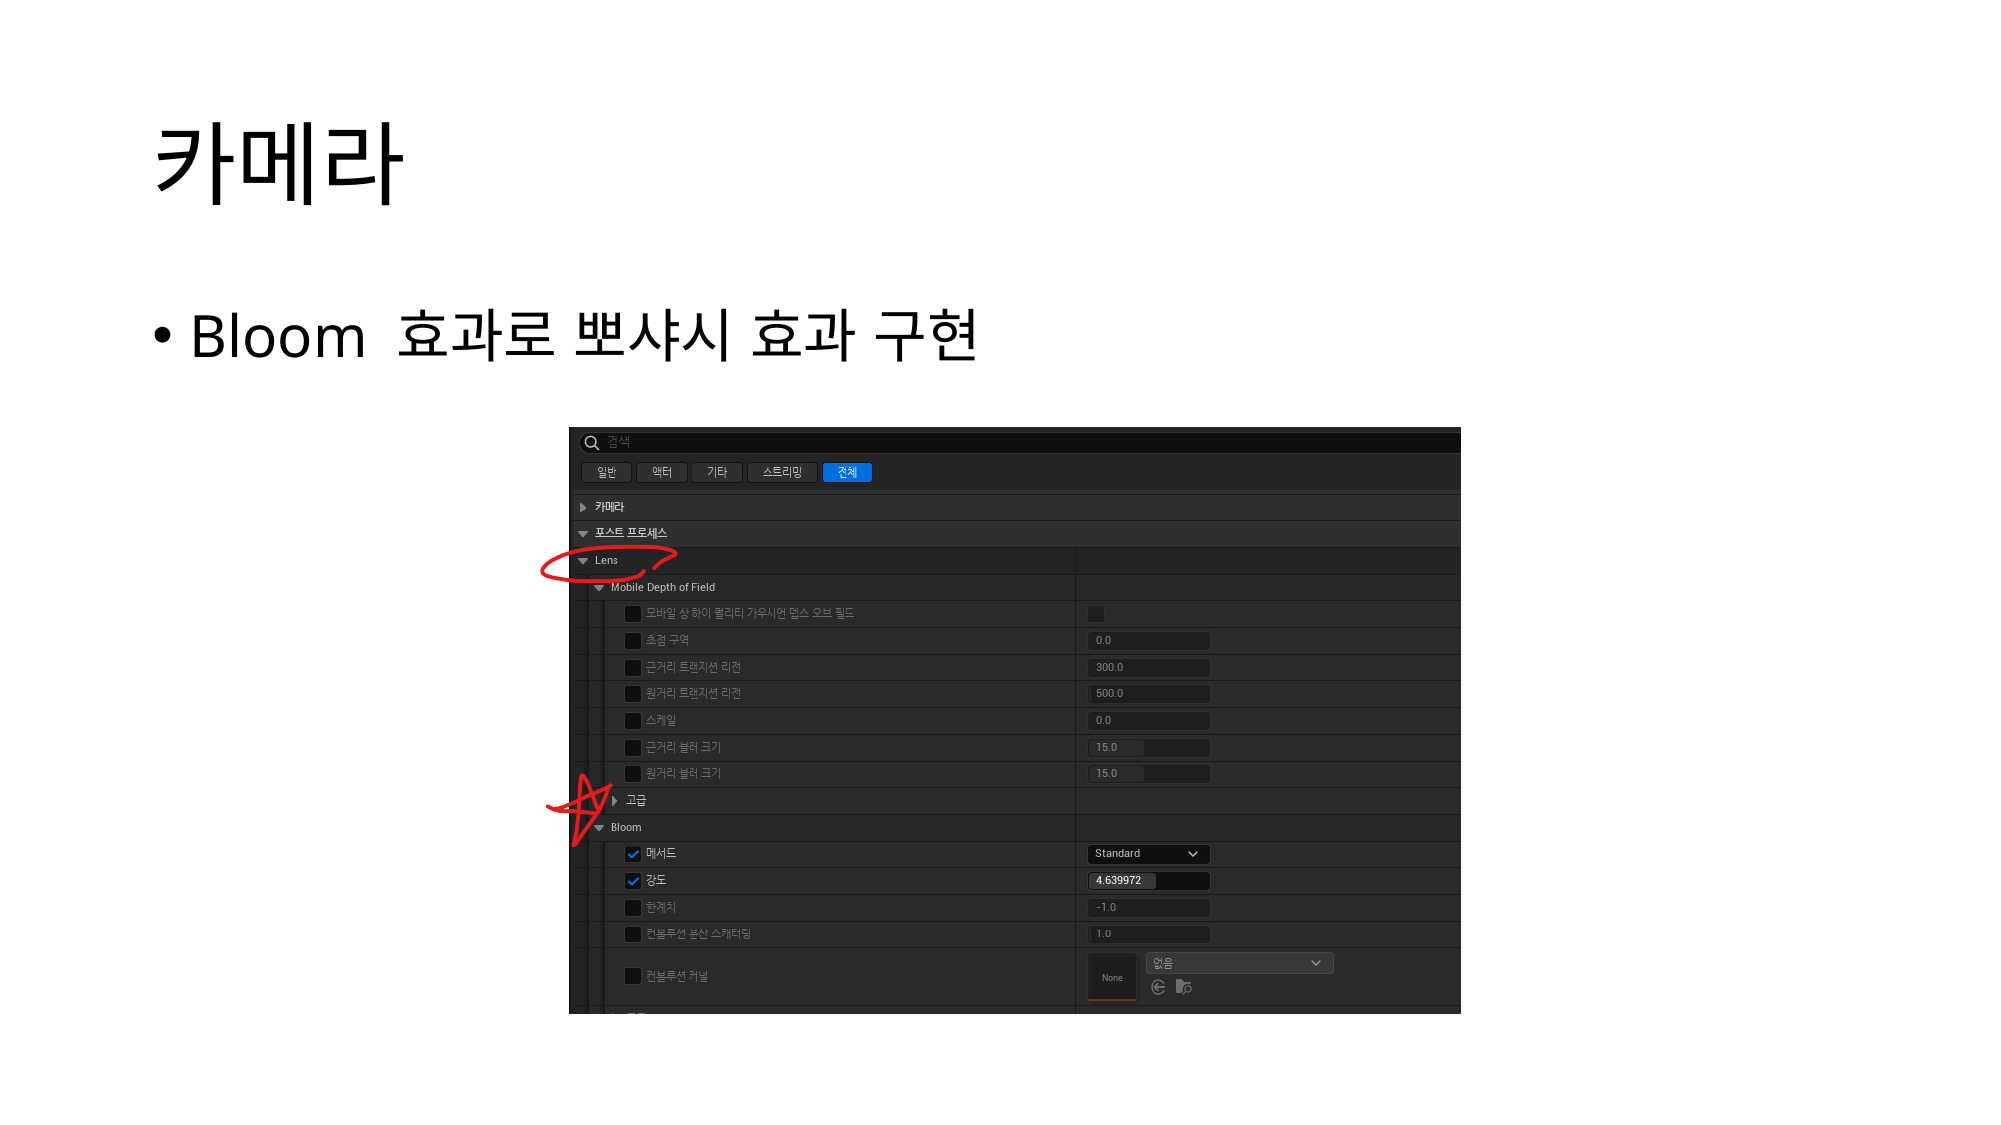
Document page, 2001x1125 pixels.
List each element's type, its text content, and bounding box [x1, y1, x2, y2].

text_box Bloom 효과로 뽀샤시 효과 구현 [137, 299, 1863, 1014]
title 카메라 [137, 59, 1863, 278]
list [538, 426, 1462, 1014]
